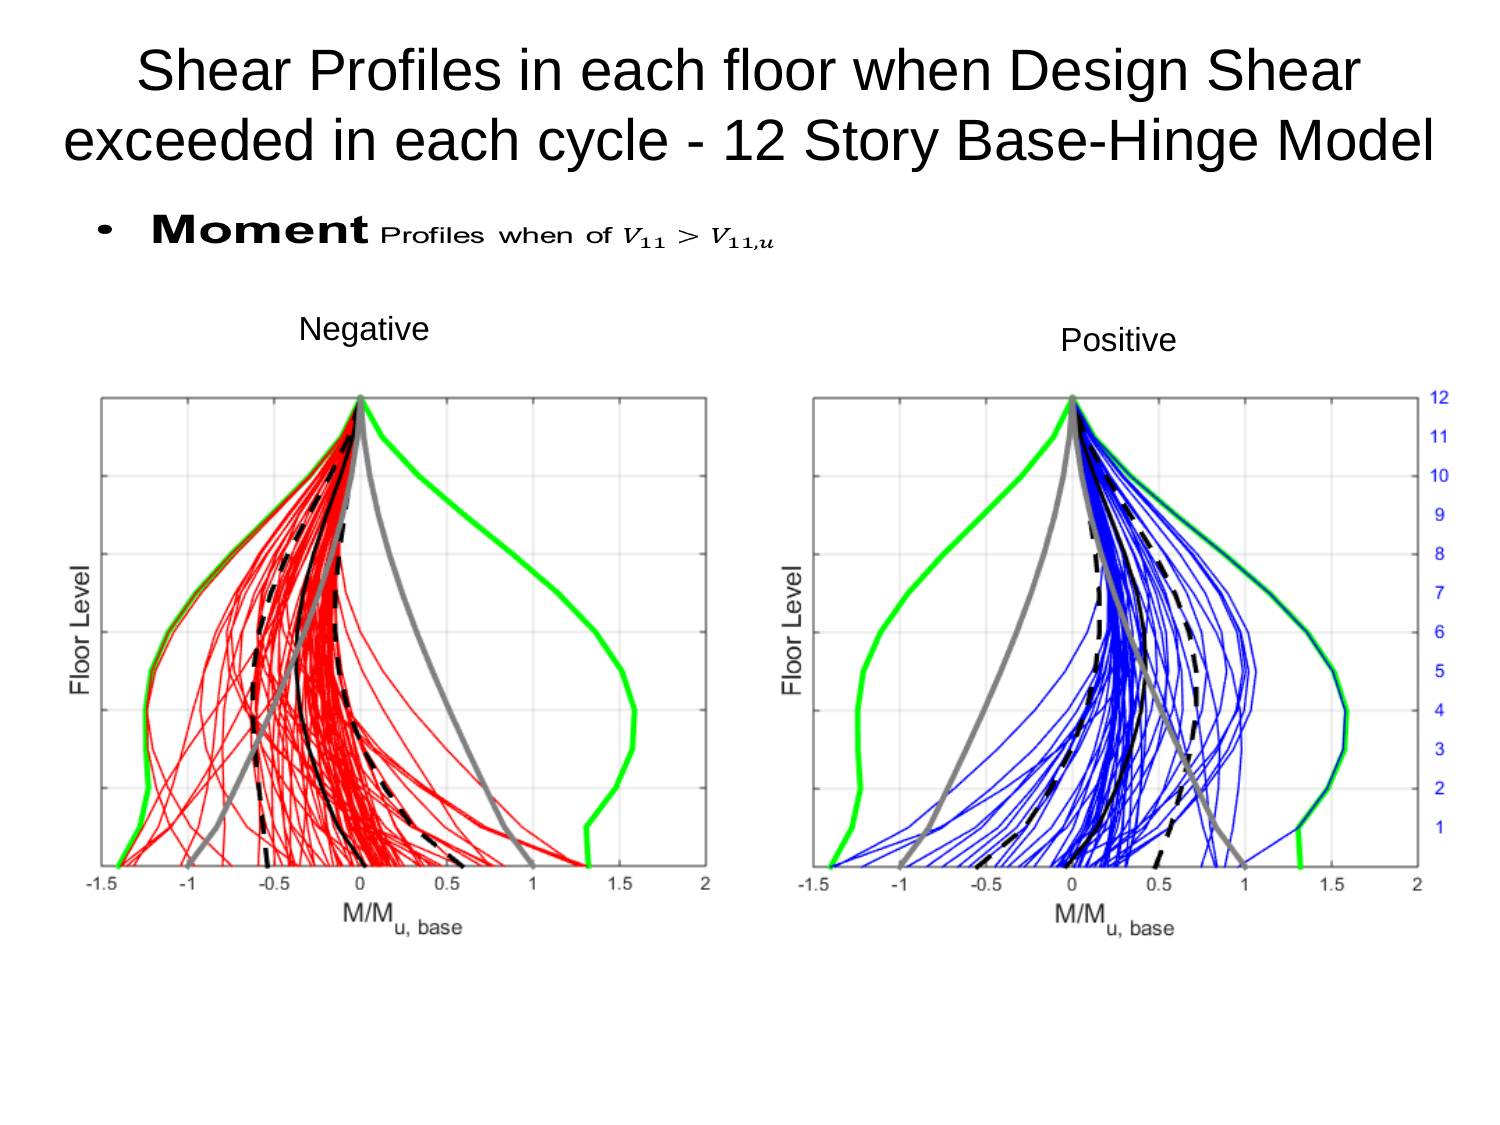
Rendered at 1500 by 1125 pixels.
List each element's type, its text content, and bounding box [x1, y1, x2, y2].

picture [62, 192, 1238, 275]
text_box Negative [283, 300, 445, 355]
picture [0, 355, 1492, 941]
text_box Positive [1045, 311, 1238, 355]
title Shear Profiles in each floor when Design Shear exceeded in each cycle - 12 Story Base-Hinge Model [37, 12, 1463, 193]
